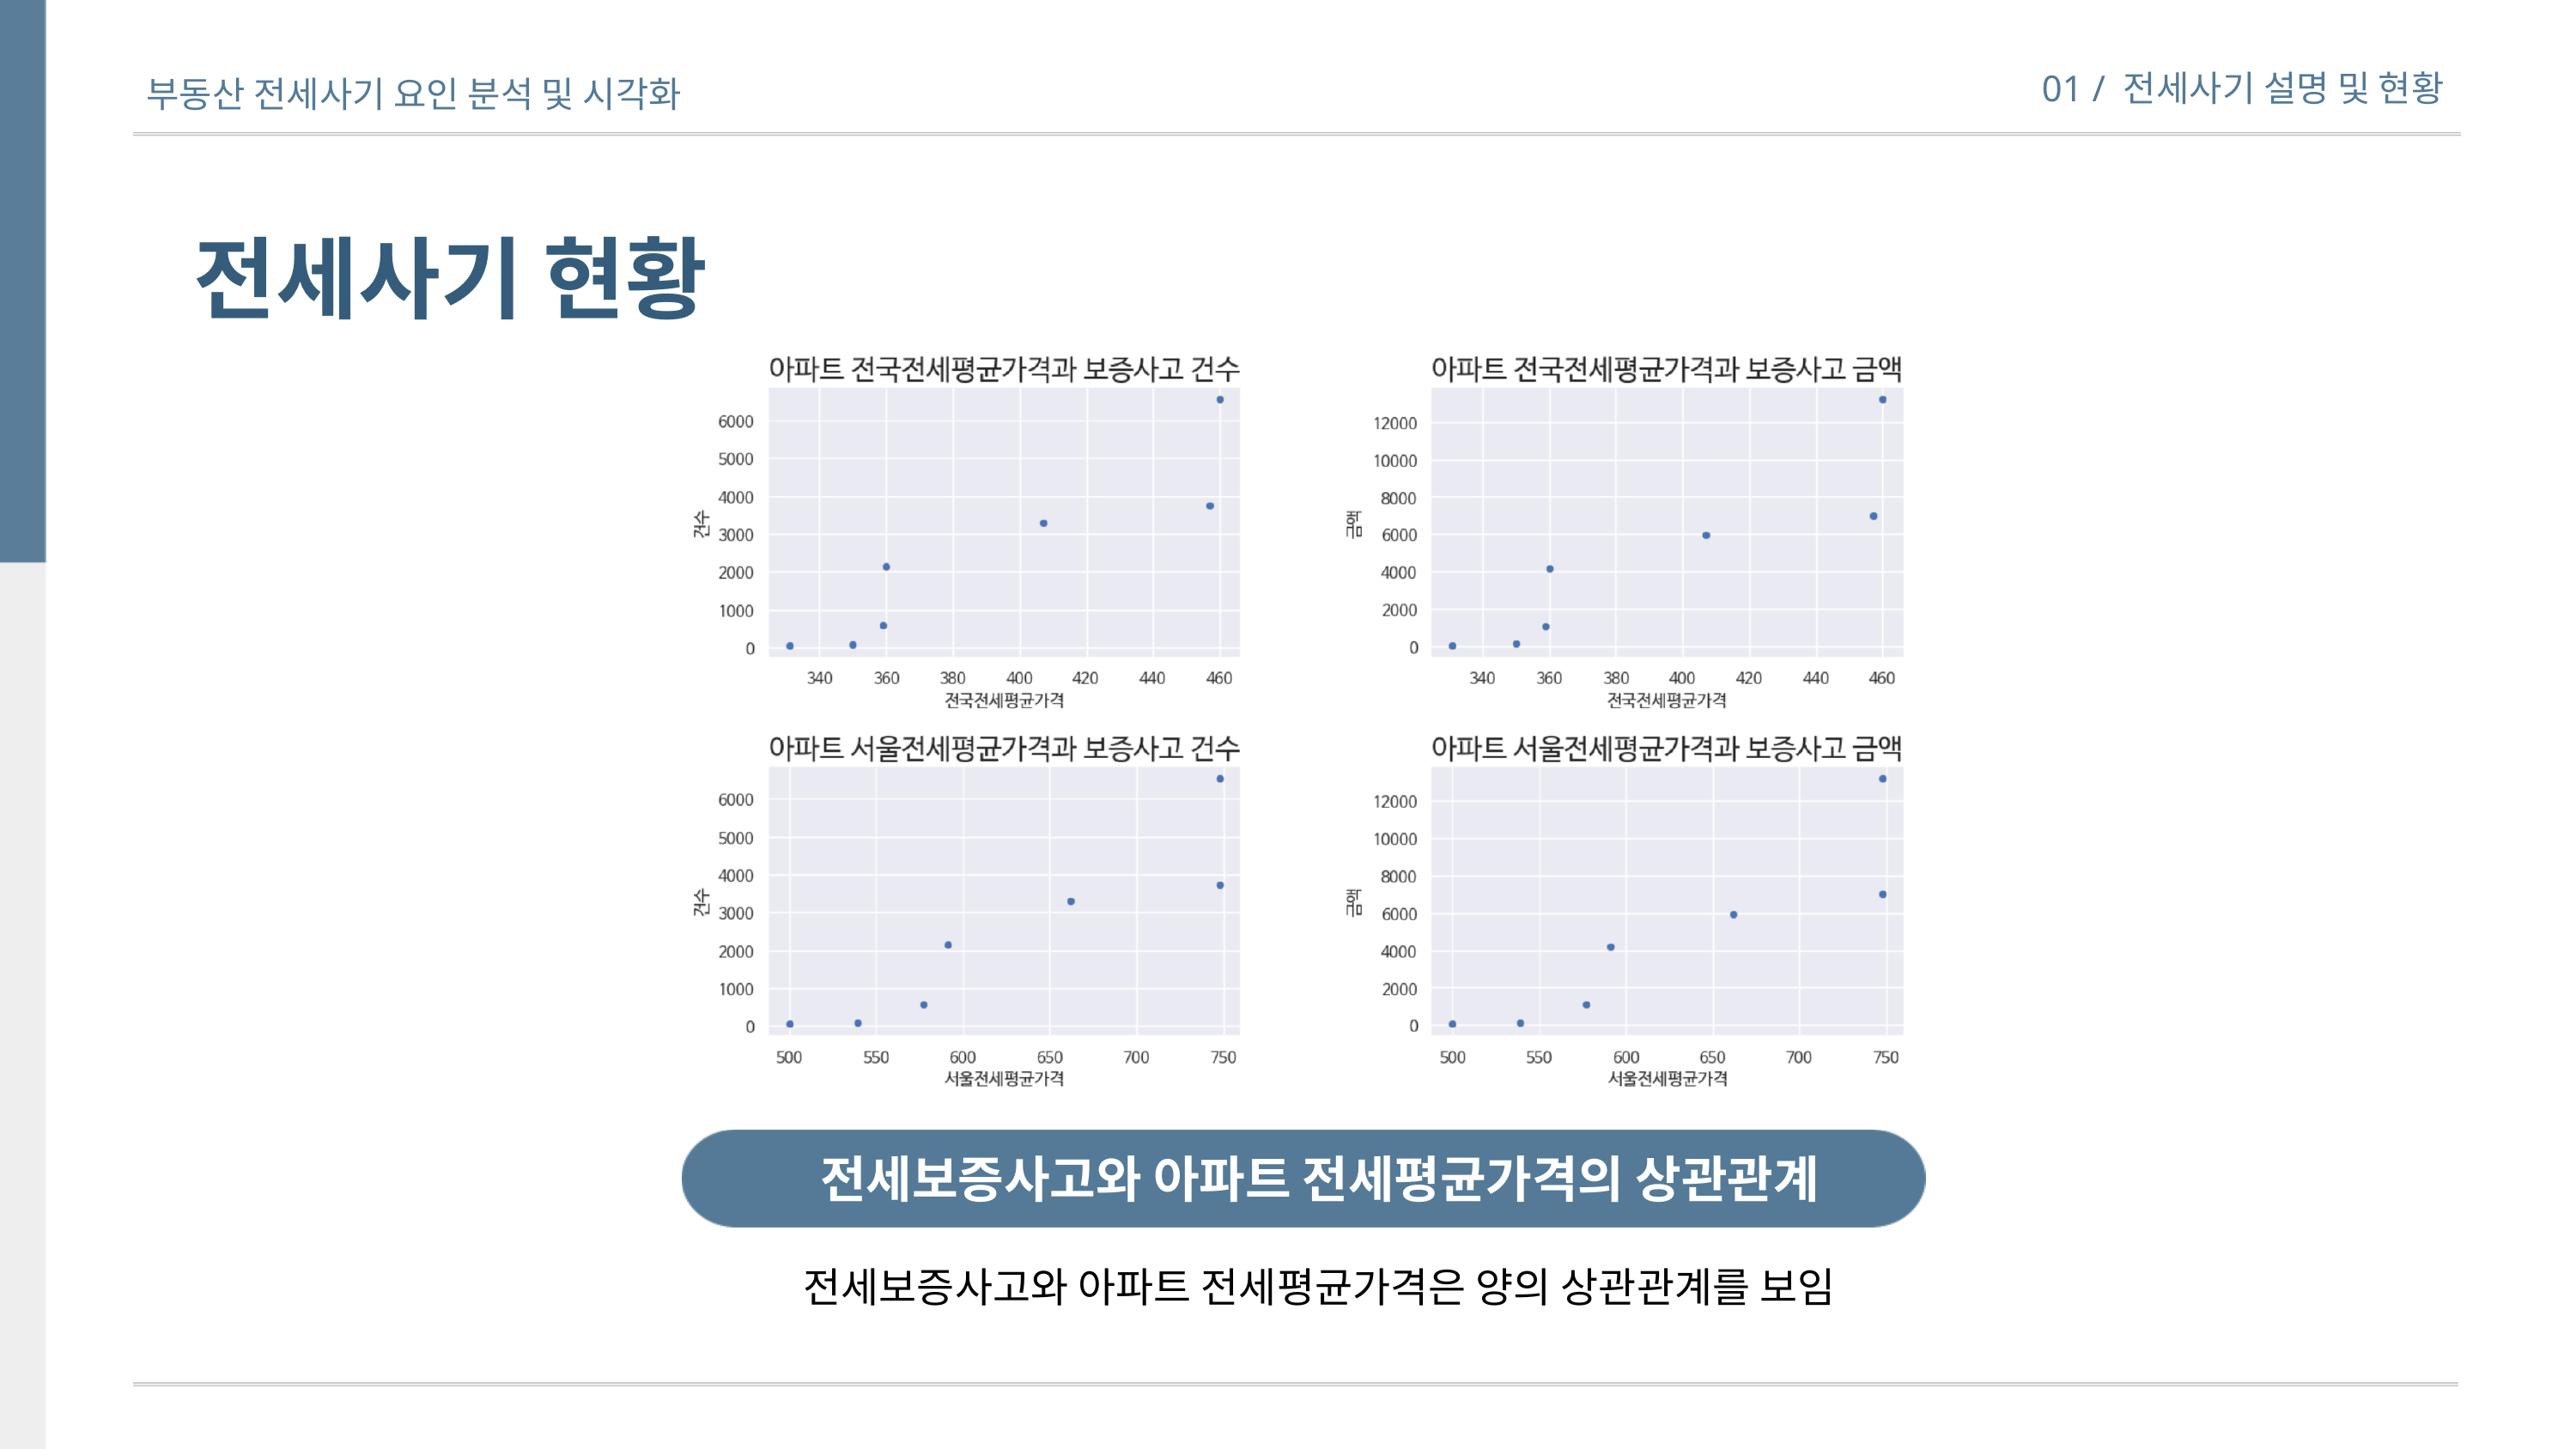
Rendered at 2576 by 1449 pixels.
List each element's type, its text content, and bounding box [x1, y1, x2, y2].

picture [0, 0, 47, 1449]
text_box 부동산 전세사기 요인 분석 및 시각화 [133, 65, 1672, 121]
text_box 전세사기 현황 [180, 215, 1731, 336]
picture [680, 346, 1928, 1103]
picture [133, 1379, 2458, 1391]
text_box 전세보증사고와 아파트 전세평균가격은 양의 상관관계를 보임 [284, 1254, 2292, 1318]
picture [682, 1129, 1926, 1228]
text_box 01 / 전세사기 설명 및 현황 [1053, 59, 2458, 116]
picture [133, 128, 2461, 140]
